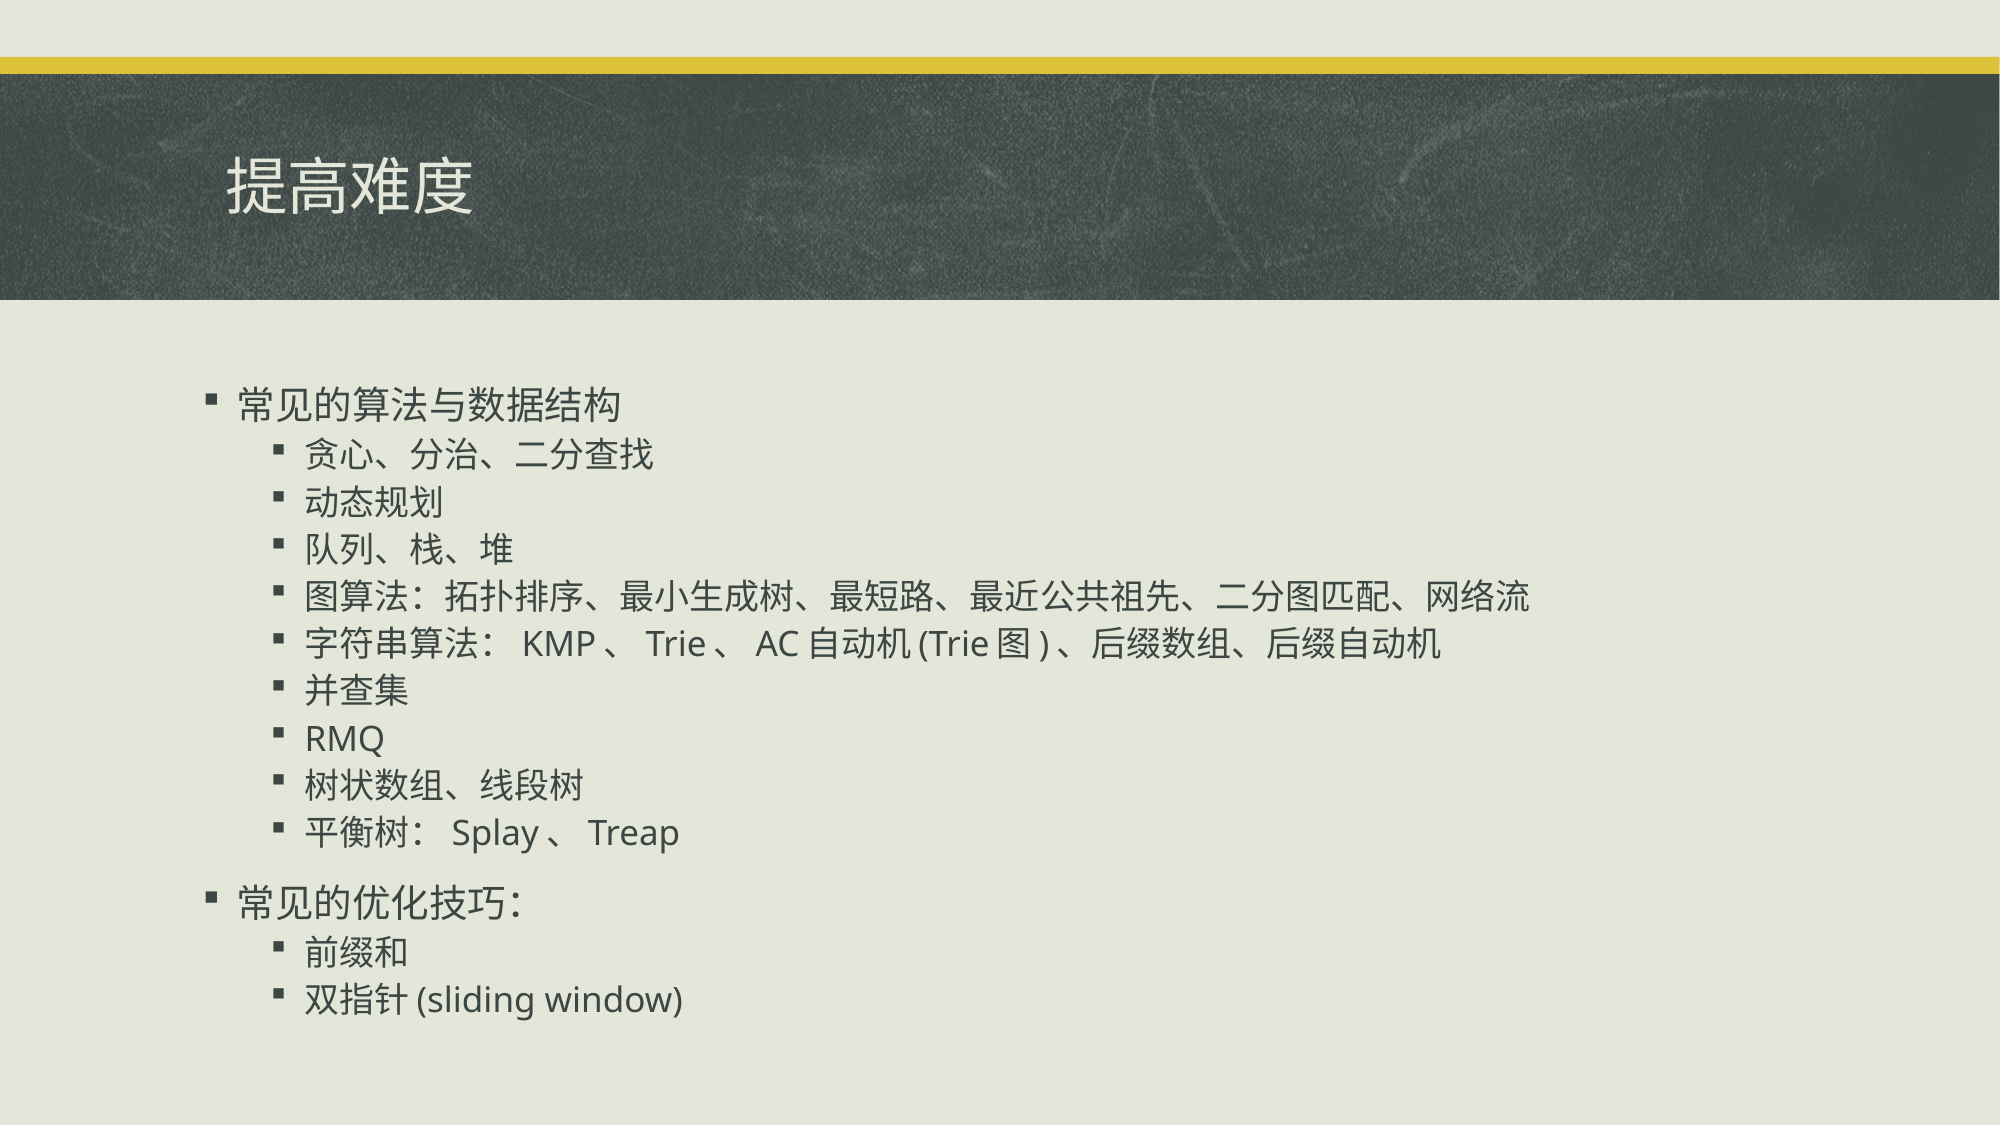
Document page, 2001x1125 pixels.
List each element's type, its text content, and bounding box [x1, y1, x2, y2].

text_box 常见的算法与数据结构 贪心、分治、二分查找 动态规划 队列、栈、堆 图算法：拓扑排序、最小生成树、最短路、最近公共祖先、二分图匹配、网络流 字符串算法：KMP、Trie、AC自动机(Trie图)、后缀数组、后缀自动机 并查集 RMQ 树状数组、线段树 平衡树：Splay、Treap 常见的优化技巧： 前缀和 双指针(sliding window) [187, 373, 1914, 1028]
title 提高难度 [210, 76, 1790, 300]
picture [0, 74, 2000, 300]
